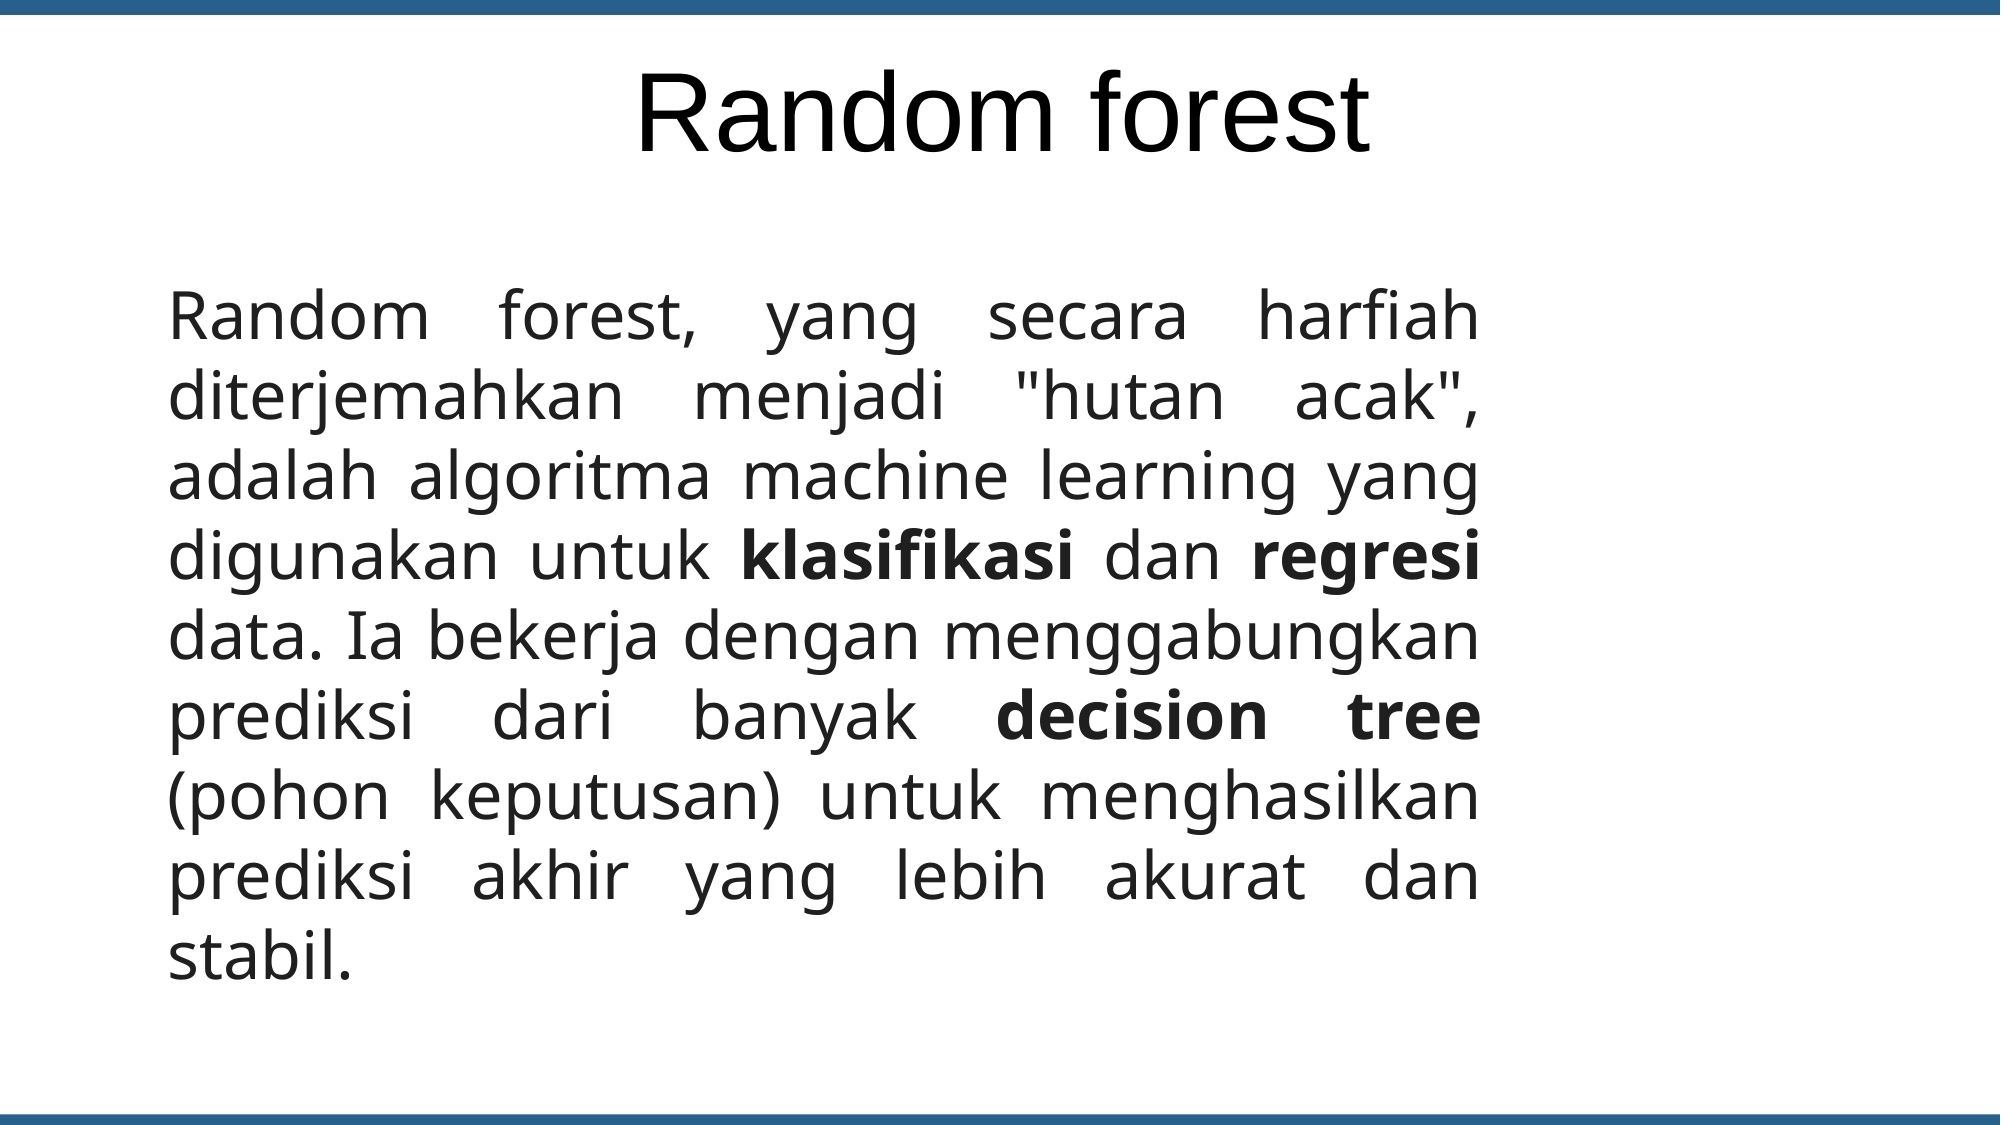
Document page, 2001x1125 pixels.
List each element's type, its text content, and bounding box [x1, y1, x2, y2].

text_box Random forest, yang secara harfiah diterjemahkan menjadi "hutan acak", adalah algoritma machine learning yang digunakan untuk klasifikasi dan regresi data. Ia bekerja dengan menggabungkan prediksi dari banyak decision tree (pohon keputusan) untuk menghasilkan prediksi akhir yang lebih akurat dan stabil. [152, 265, 1498, 1001]
list Random forest [53, 55, 1952, 175]
